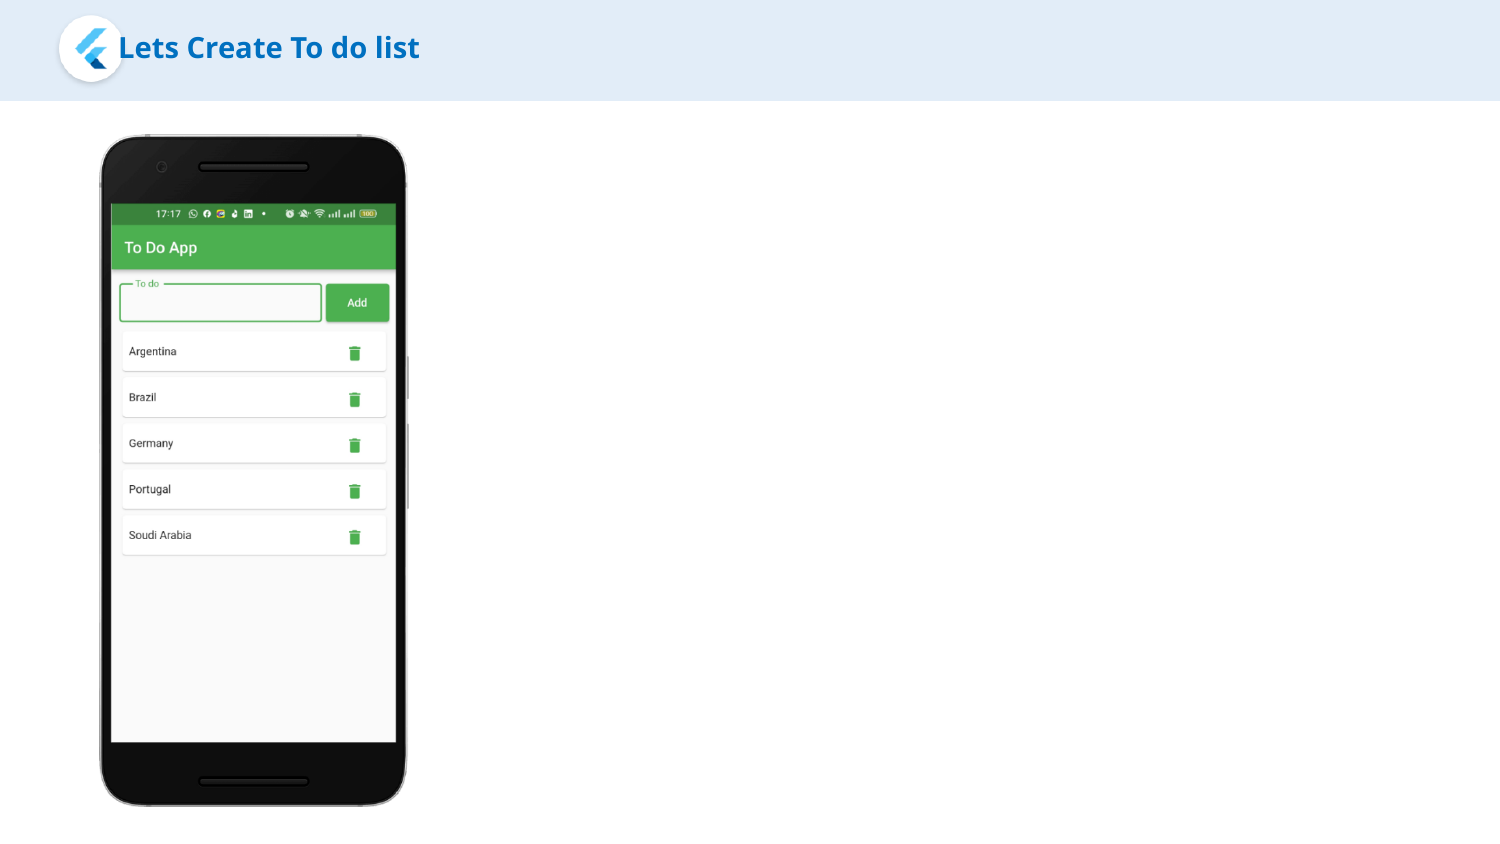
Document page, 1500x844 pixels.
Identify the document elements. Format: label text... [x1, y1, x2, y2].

picture [0, 0, 1500, 844]
text_box Lets Create To do list [103, 21, 436, 72]
